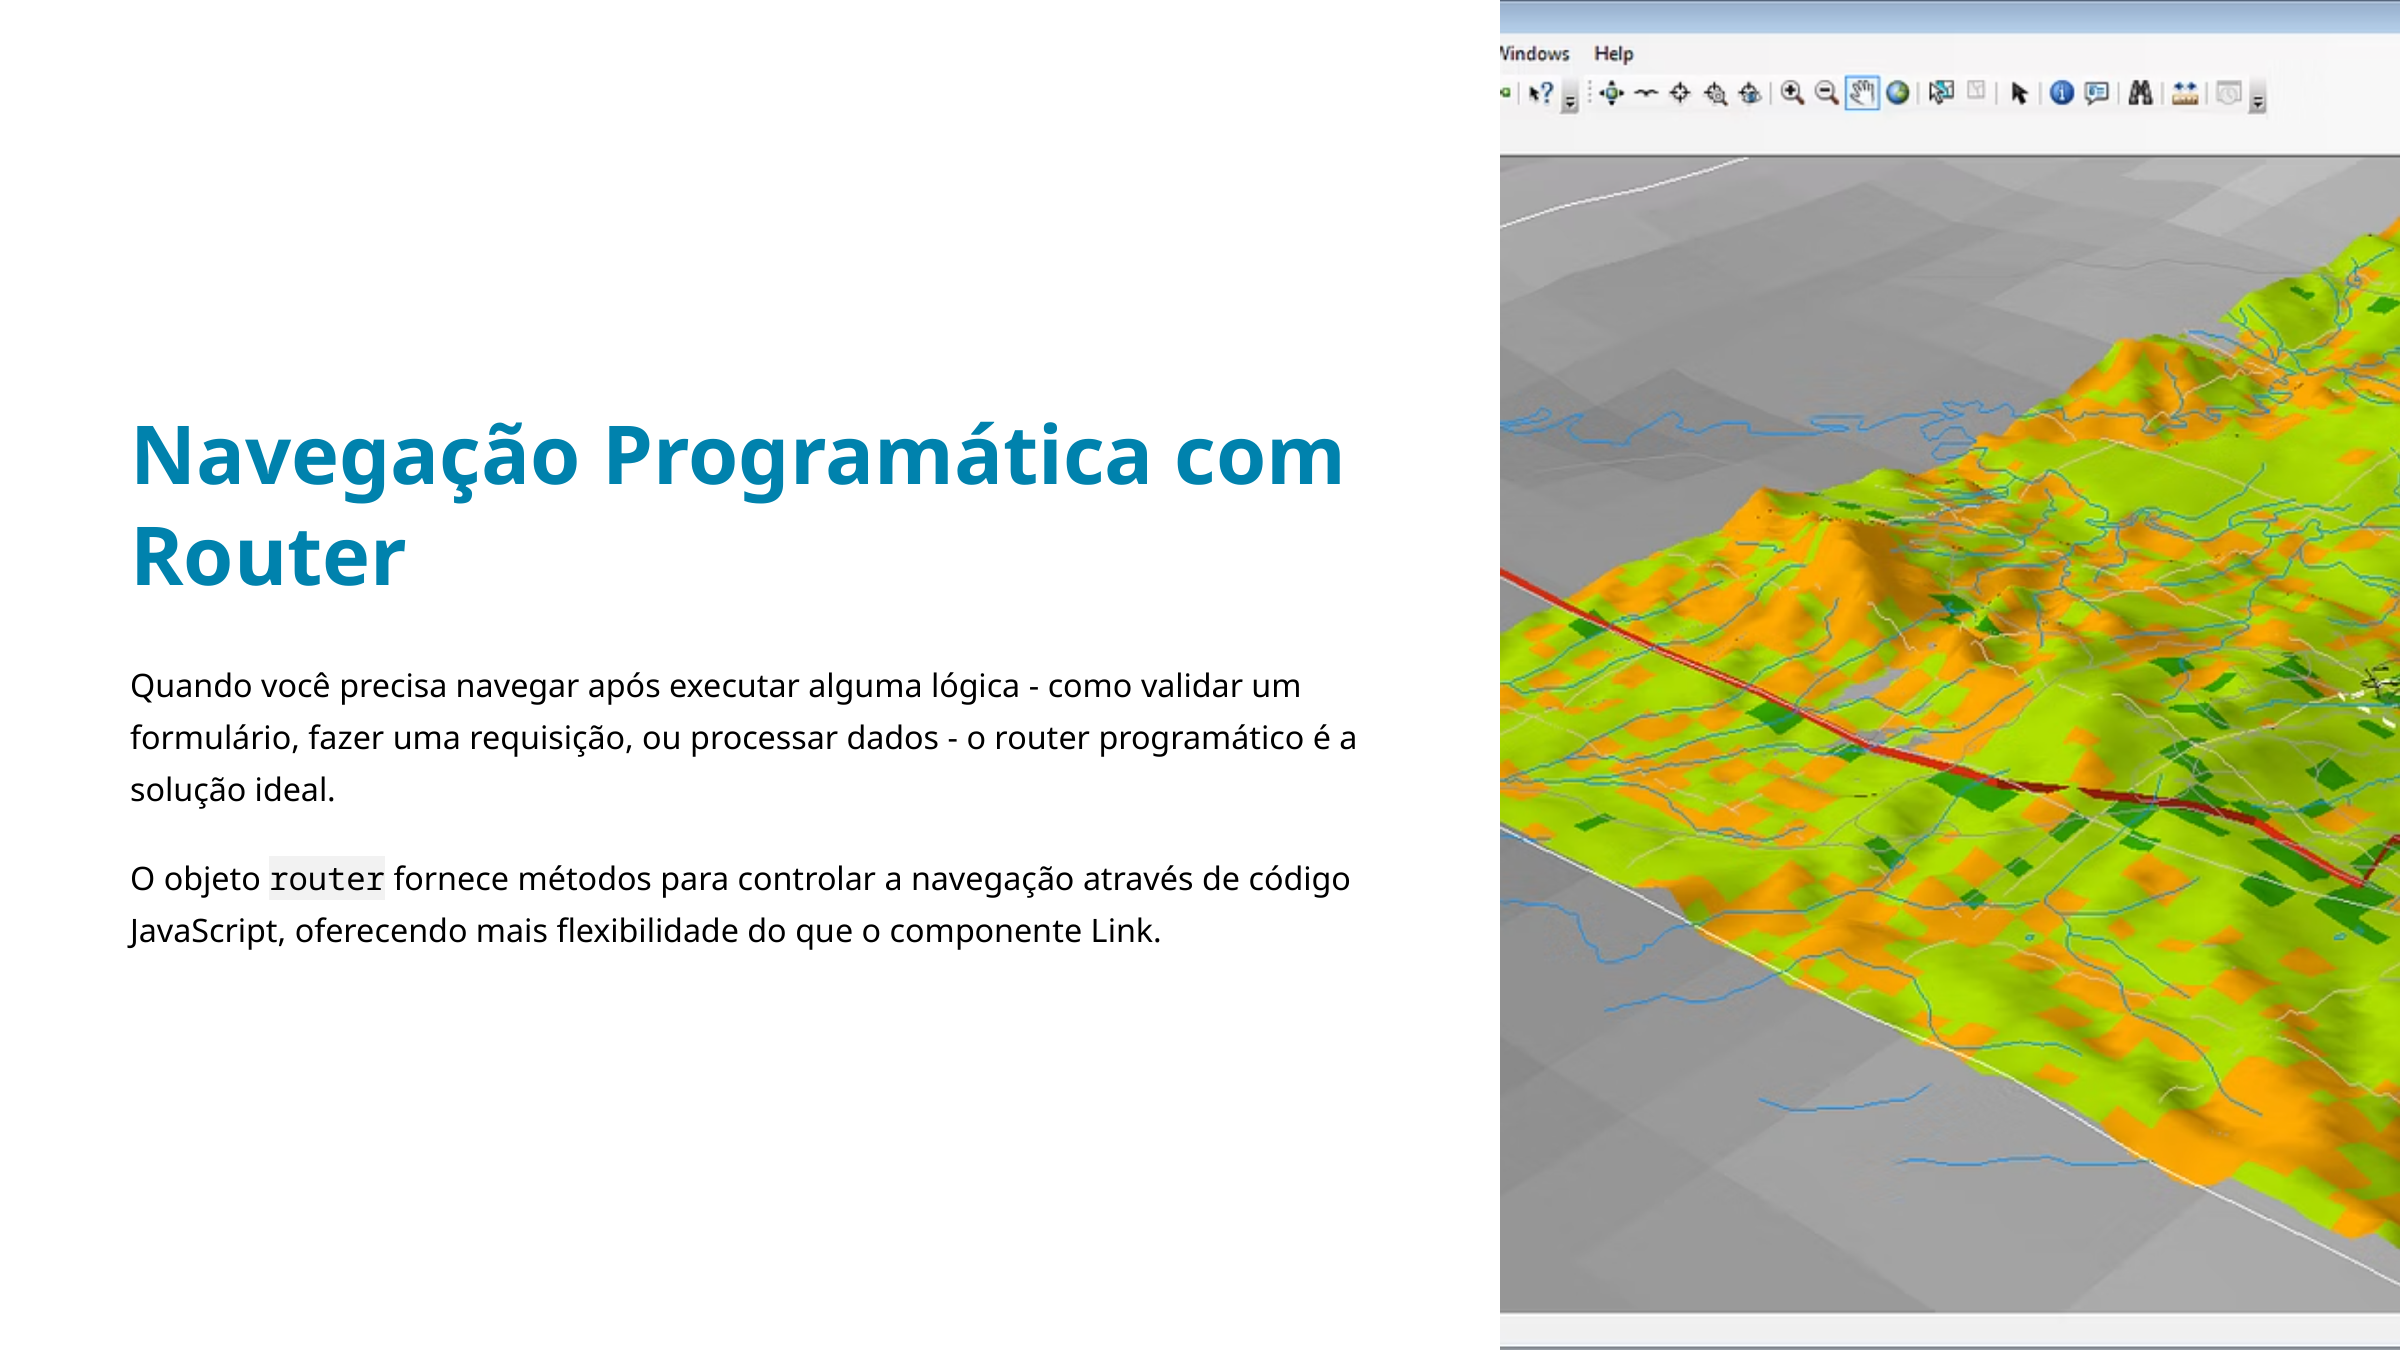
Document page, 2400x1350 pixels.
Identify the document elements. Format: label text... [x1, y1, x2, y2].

text_box O objeto router fornece métodos para controlar a navegação através de código JavaScript, oferecendo mais flexibilidade do que o componente Link. [130, 844, 1370, 951]
text_box Navegação Programática com Router [130, 399, 1370, 604]
text_box Quando você precisa navegar após executar alguma lógica - como validar um formulário, fazer uma requisição, ou processar dados - o router programático é a solução ideal. [130, 651, 1370, 809]
picture [1499, 0, 2400, 1350]
